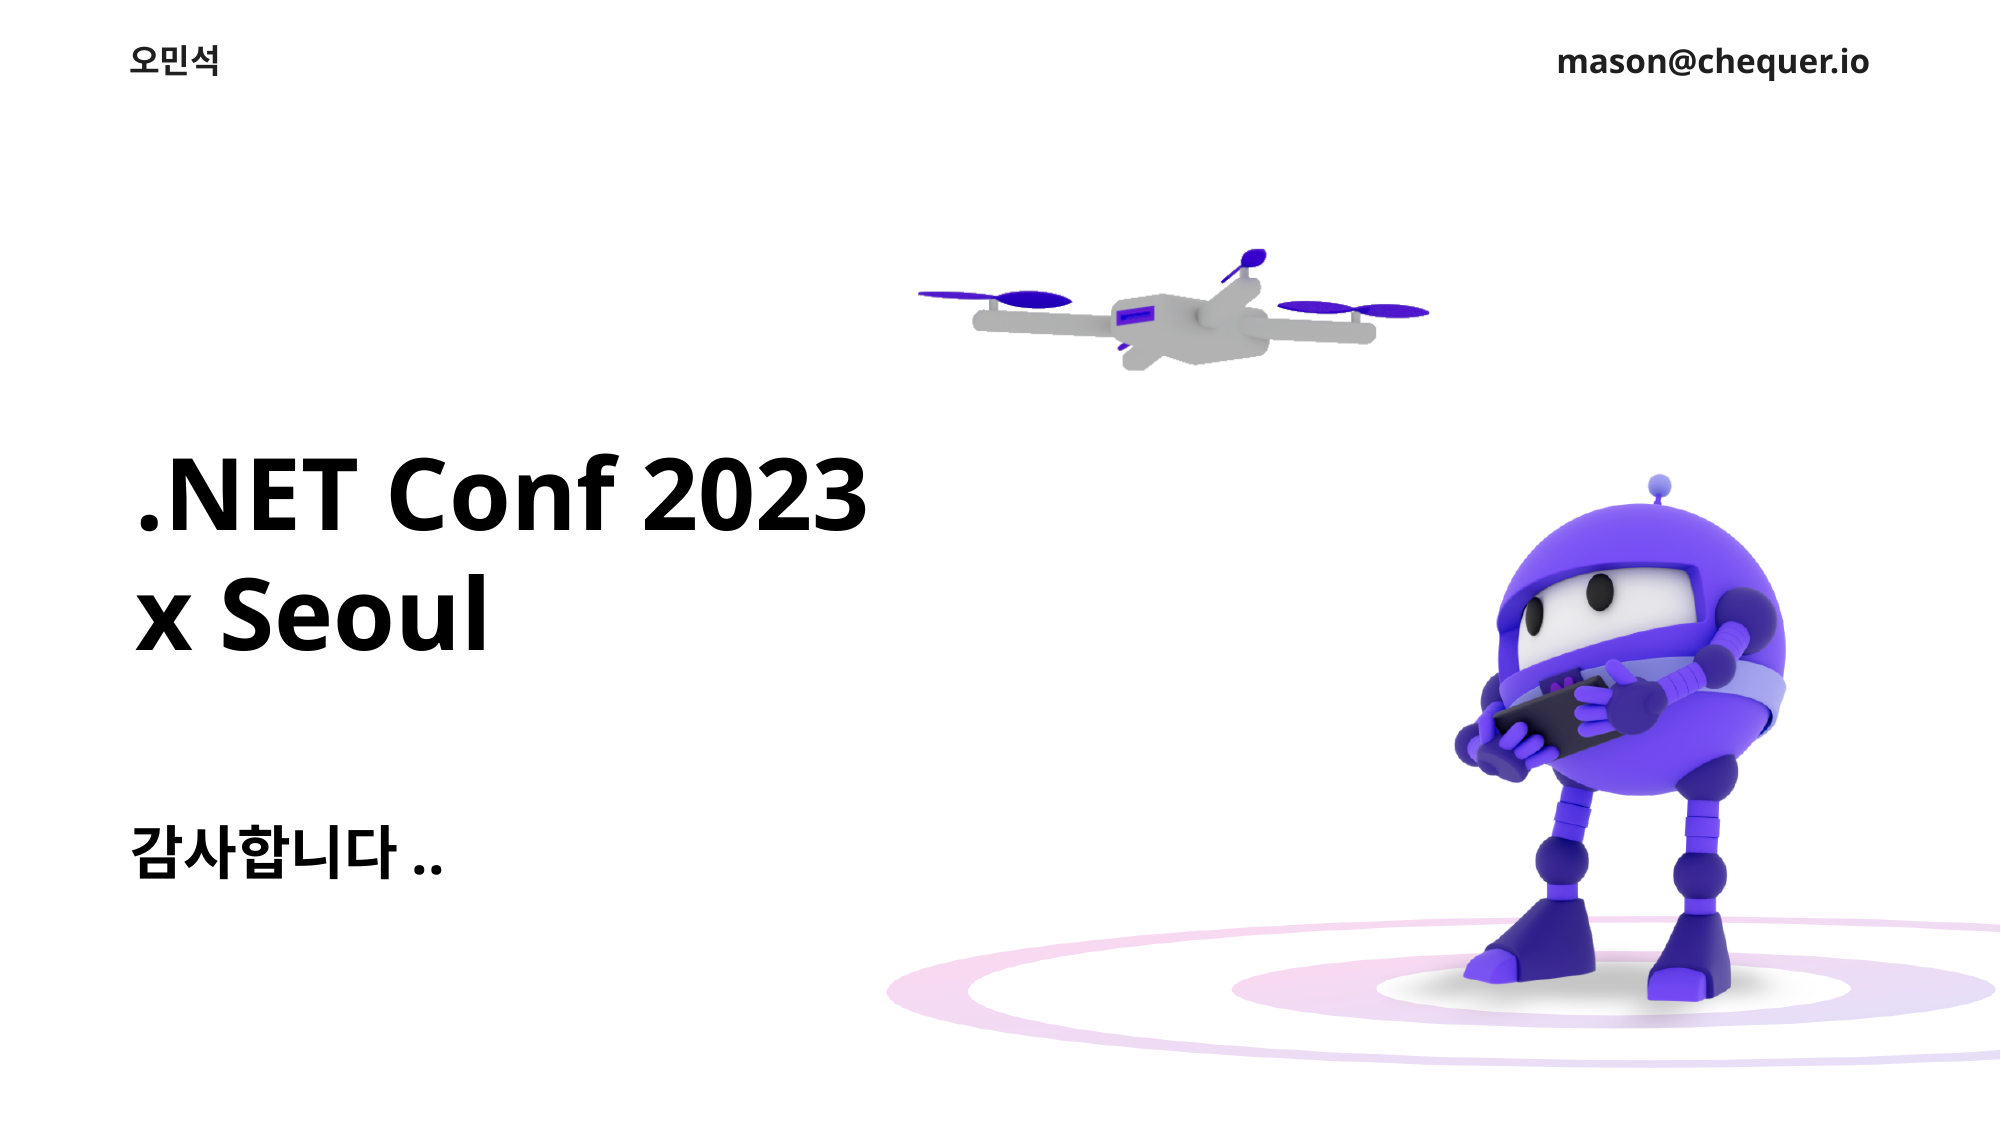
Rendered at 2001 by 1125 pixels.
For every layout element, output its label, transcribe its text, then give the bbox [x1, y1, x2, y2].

subtitle 감사합니다.. [115, 817, 1616, 906]
text_box mason@chequer.io [999, 0, 1886, 89]
text_box 오민석 [114, 0, 999, 89]
picture [877, 230, 2001, 1125]
